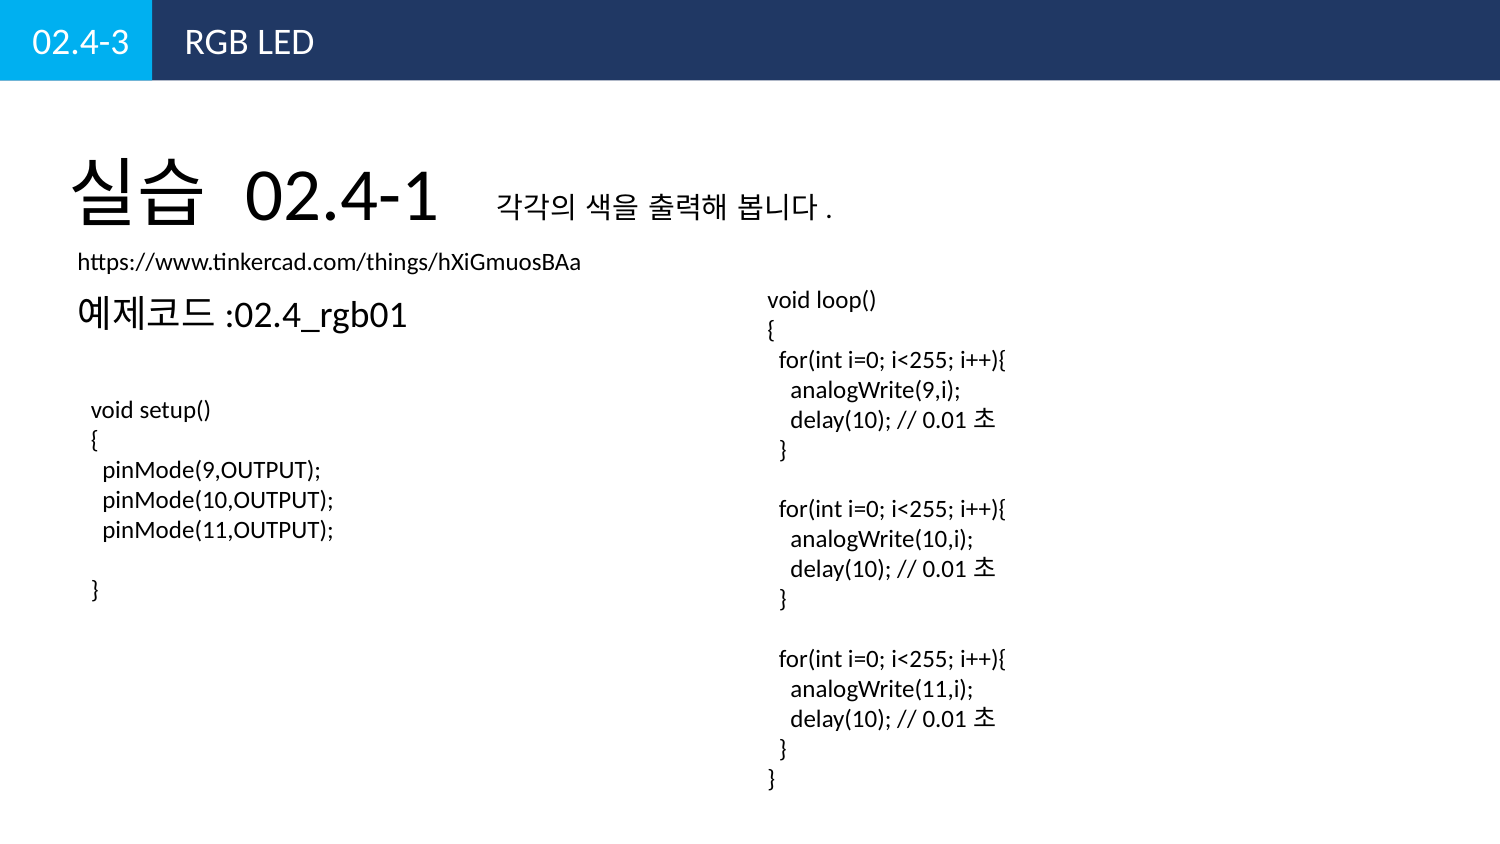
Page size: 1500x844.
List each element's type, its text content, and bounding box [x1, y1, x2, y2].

text_box 예제코드:02.4_rgb01 [62, 283, 437, 343]
text_box void loop() { for(int i=0; i<255; i++){ analogWrite(9,i); delay(10); // 0.01초 } for(int i=0; i<255; i++){ analogWrite(10,i); delay(10); // 0.01초 } for(int i=0; i<255; i++){ analogWrite(11,i); delay(10); // 0.01초 } } [752, 276, 1136, 800]
text_box https://www.tinkercad.com/things/hXiGmuosBAa [62, 237, 866, 283]
text_box 실습 02.4-1 [53, 137, 482, 243]
text_box 02.4-3 [17, 9, 153, 70]
text_box [0, 0, 153, 81]
text_box void setup() { pinMode(9,OUTPUT); pinMode(10,OUTPUT); pinMode(11,OUTPUT); } [76, 386, 406, 611]
text_box [153, 0, 1500, 81]
text_box 각각의 색을 출력해 봅니다. [481, 181, 1099, 232]
text_box RGB LED [169, 9, 945, 70]
